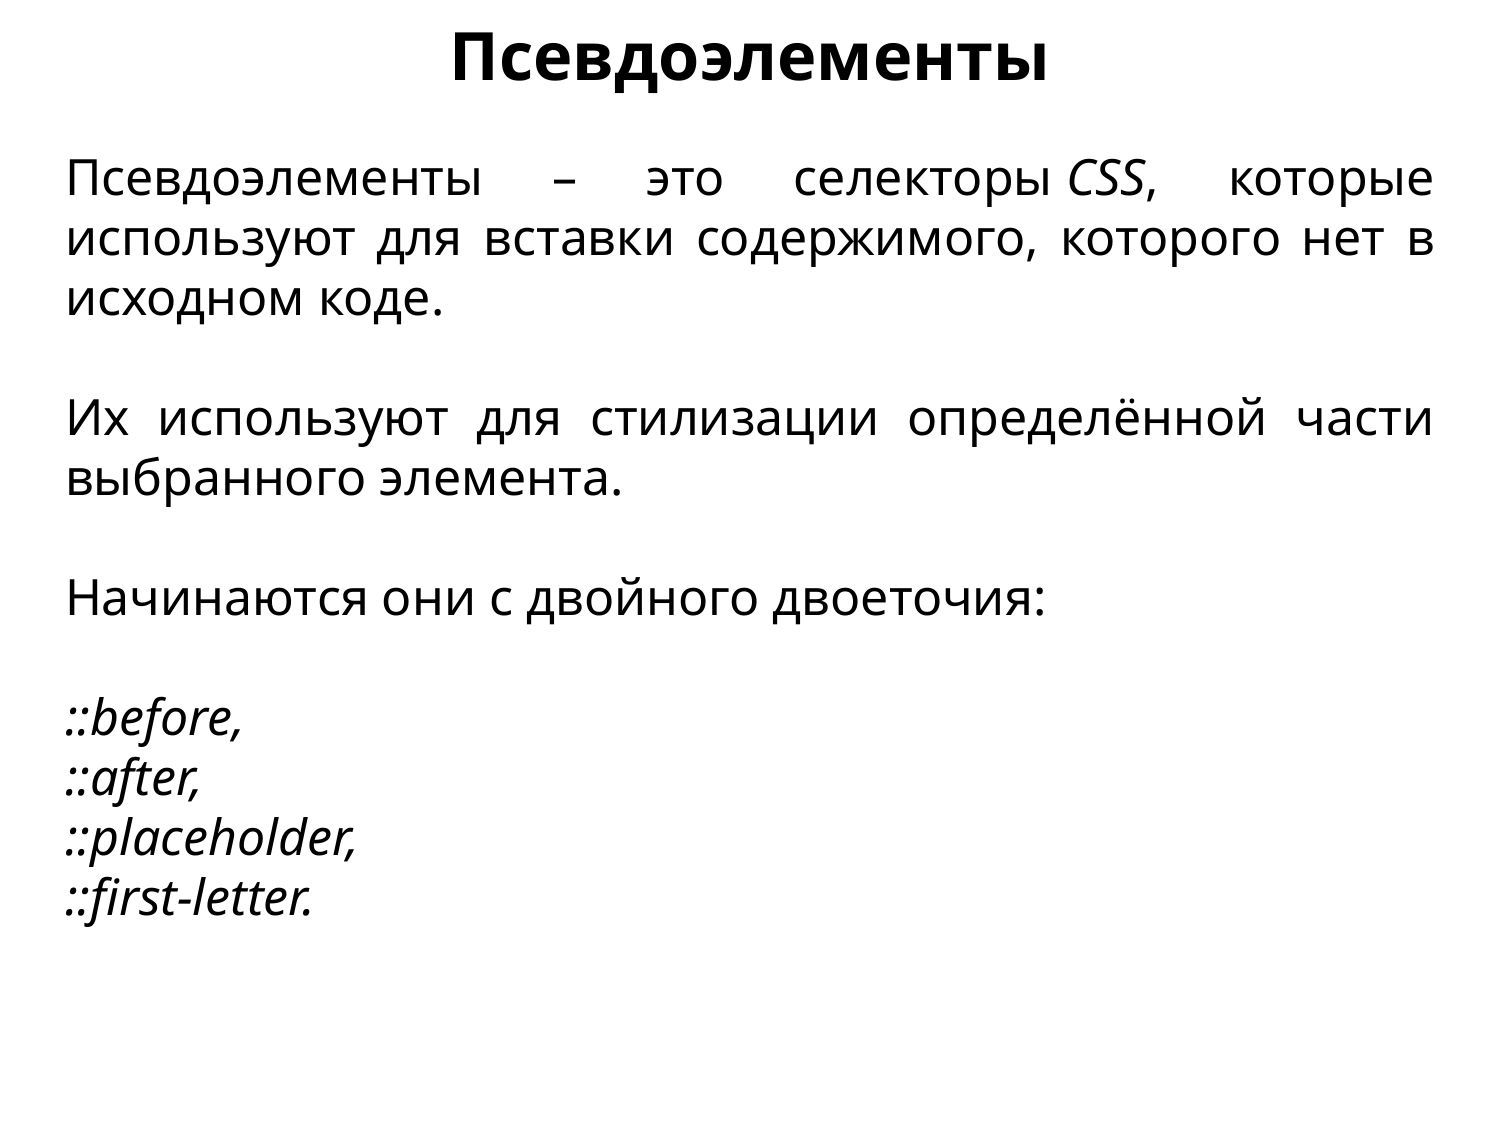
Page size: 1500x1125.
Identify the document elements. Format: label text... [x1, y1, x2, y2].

text_box Псевдоэлементы – это селекторы CSS, которые используют для вставки содержимого, которого нет в исходном коде. Их используют для стилизации определённой части выбранного элемента. Начинаются они с двойного двоеточия: ::before, ::after, ::placeholder, ::first-letter. [64, 137, 1436, 926]
text_box Псевдоэлементы [5, 5, 1495, 101]
